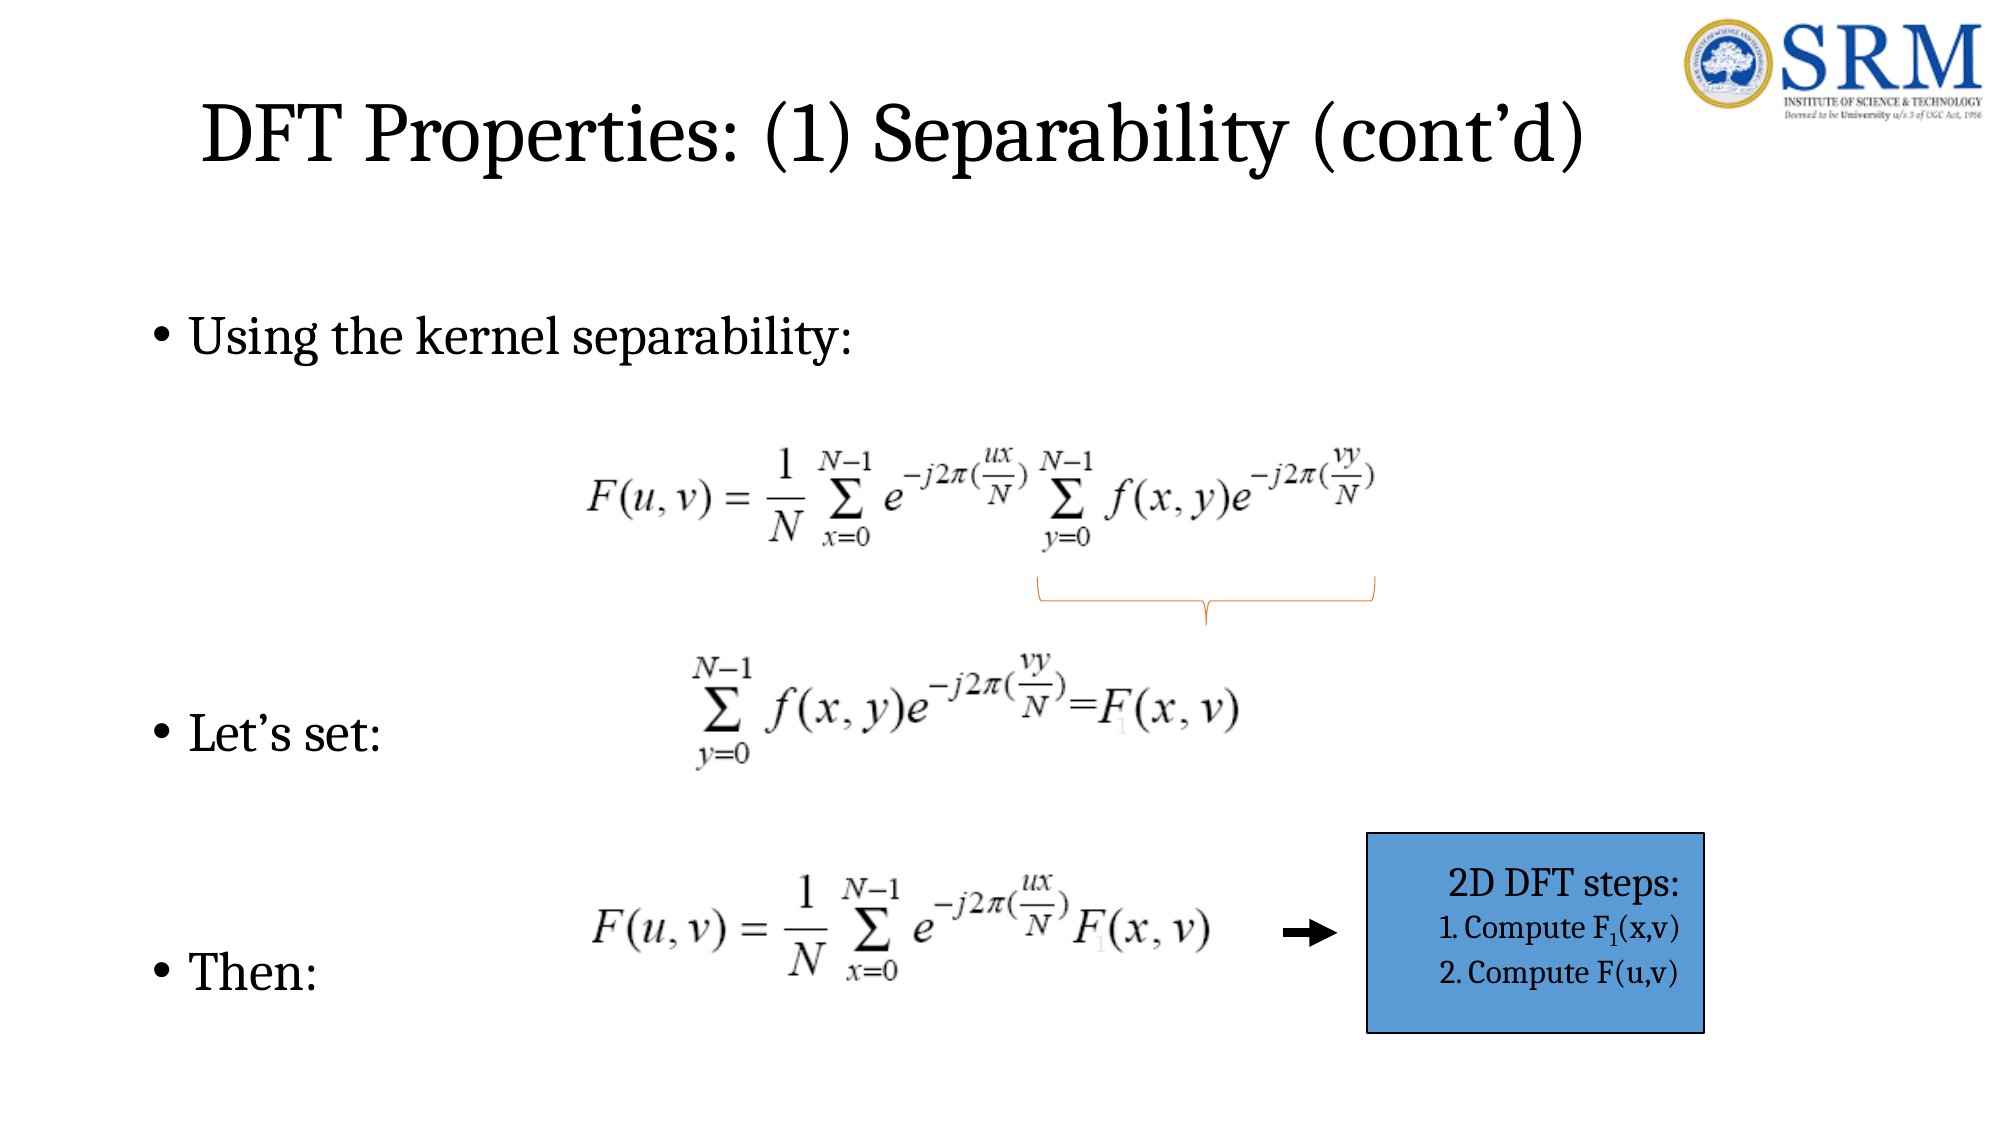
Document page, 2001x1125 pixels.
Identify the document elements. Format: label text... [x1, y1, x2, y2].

title DFT Properties: (1) Separability (cont’d) [185, 39, 1675, 228]
picture [674, 636, 1288, 801]
text_box [1036, 576, 1376, 626]
text_box [1366, 1014, 1705, 1033]
picture [574, 424, 1400, 570]
list Using the kernel separability: Let’s set: Then: [137, 299, 1863, 1014]
text_box 2D DFT steps: 1. Compute F1(x,v) 2. Compute F(u,v) [1424, 847, 1696, 998]
picture [592, 856, 1268, 1013]
picture [1670, 3, 2000, 131]
